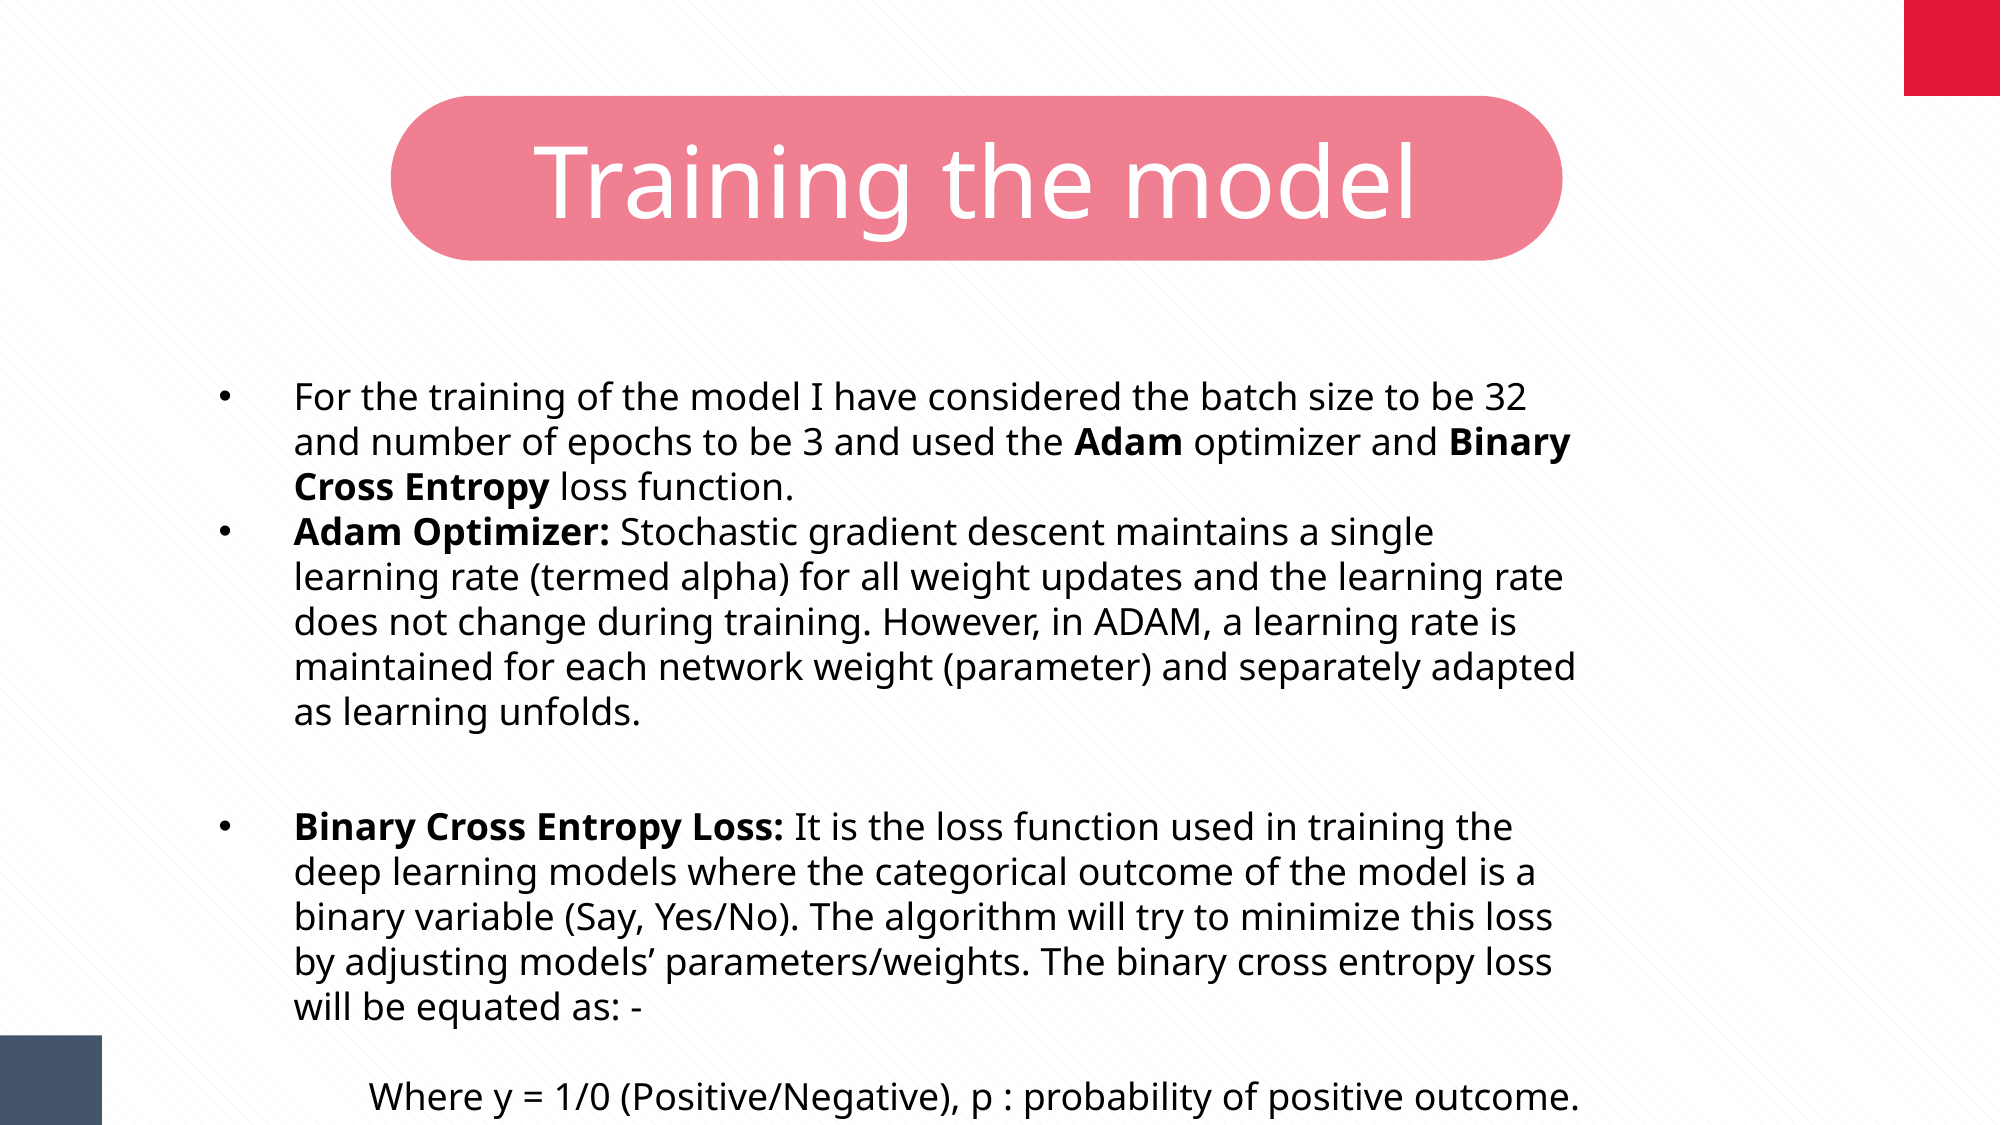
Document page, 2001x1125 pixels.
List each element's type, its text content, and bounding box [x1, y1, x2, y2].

text_box [0, 1034, 103, 1125]
text_box Training the model [389, 94, 1564, 262]
text_box [1903, 0, 2000, 97]
